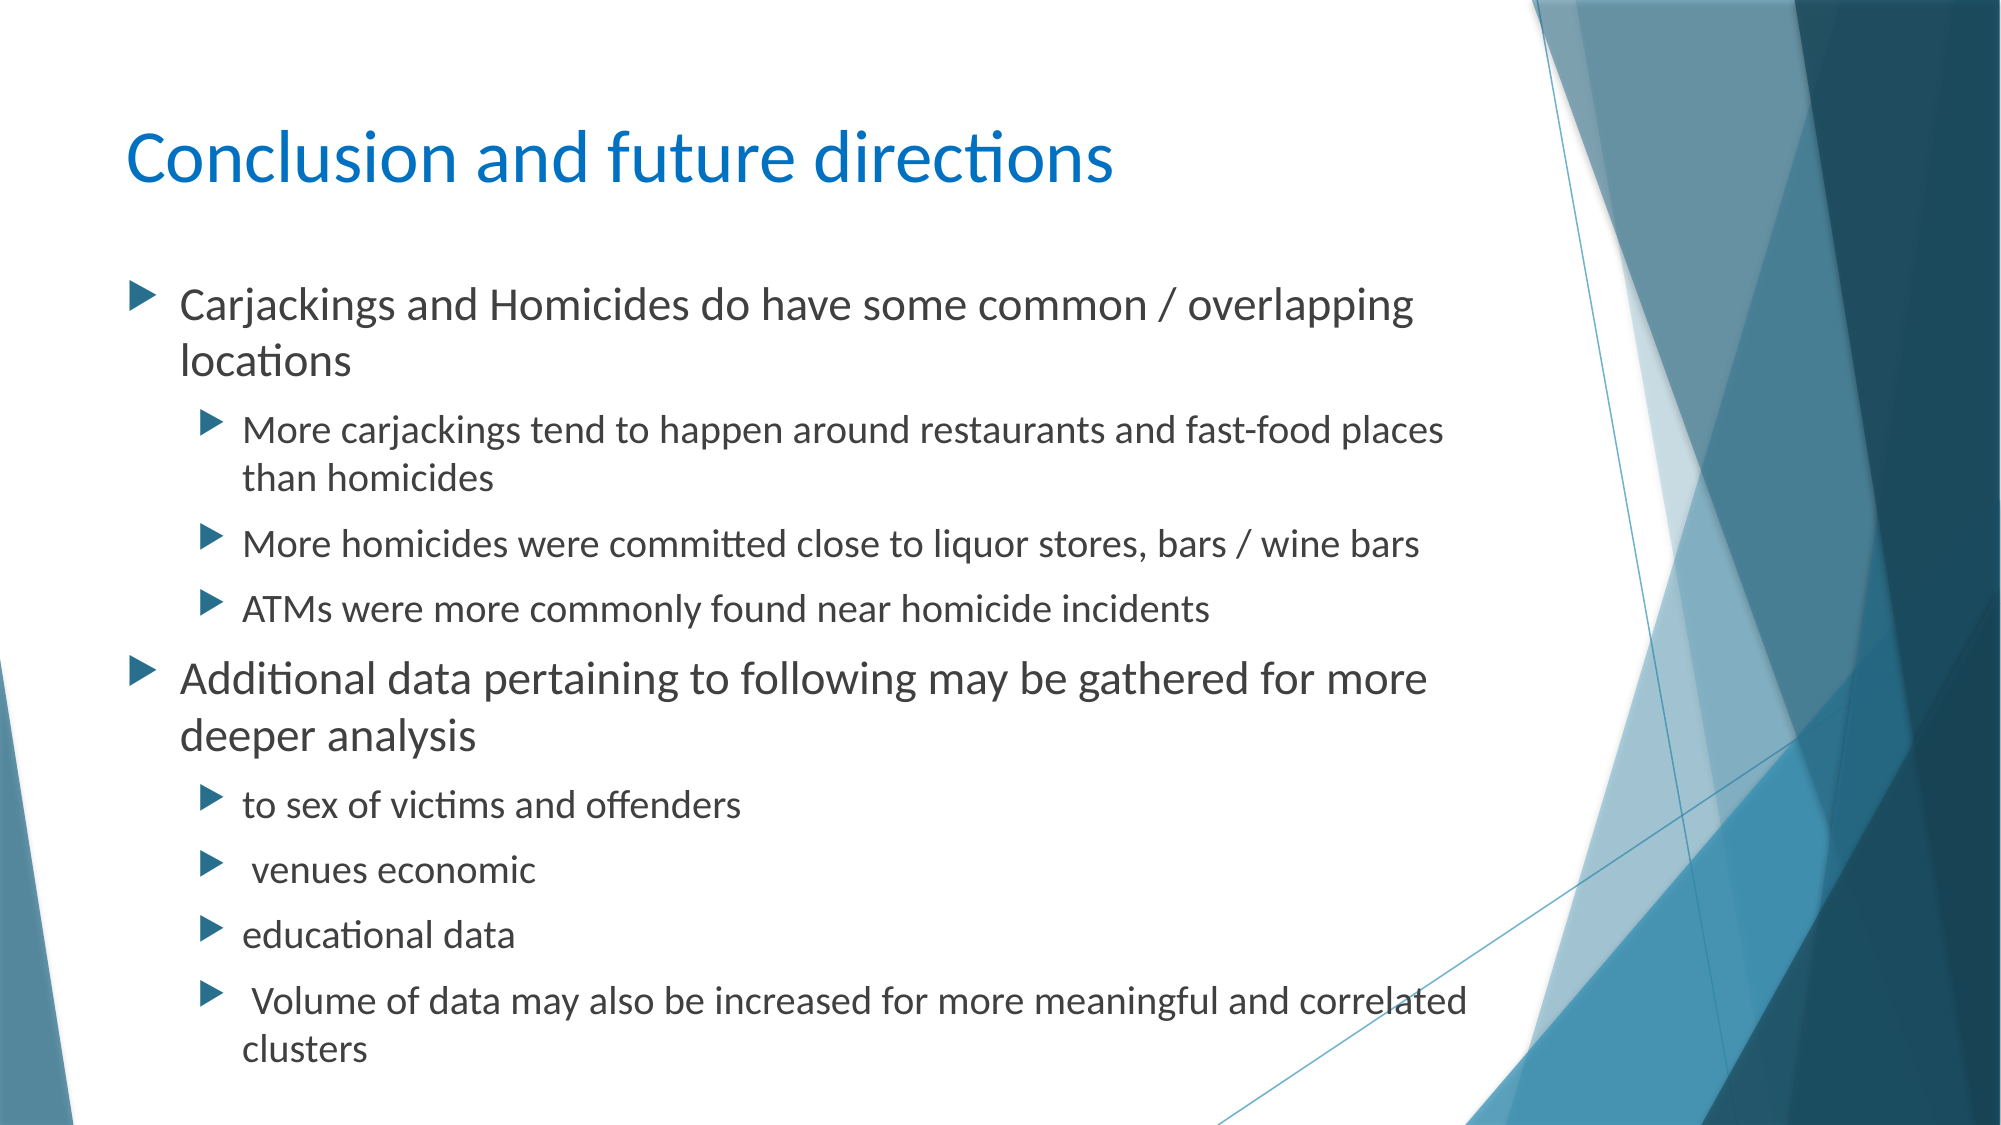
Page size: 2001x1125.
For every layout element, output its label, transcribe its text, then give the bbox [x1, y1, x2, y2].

list Carjackings and Homicides do have some common / overlapping locations More carjackings tend to happen around restaurants and fast-food places than homicides More homicides were committed close to liquor stores, bars / wine bars ATMs were more commonly found near homicide incidents Additional data pertaining to following may be gathered for more deeper analysis to sex of victims and offenders venues economic educational data Volume of data may also be increased for more meaningful and correlated clusters [111, 265, 1522, 1085]
title Conclusion and future directions [111, 99, 1522, 265]
